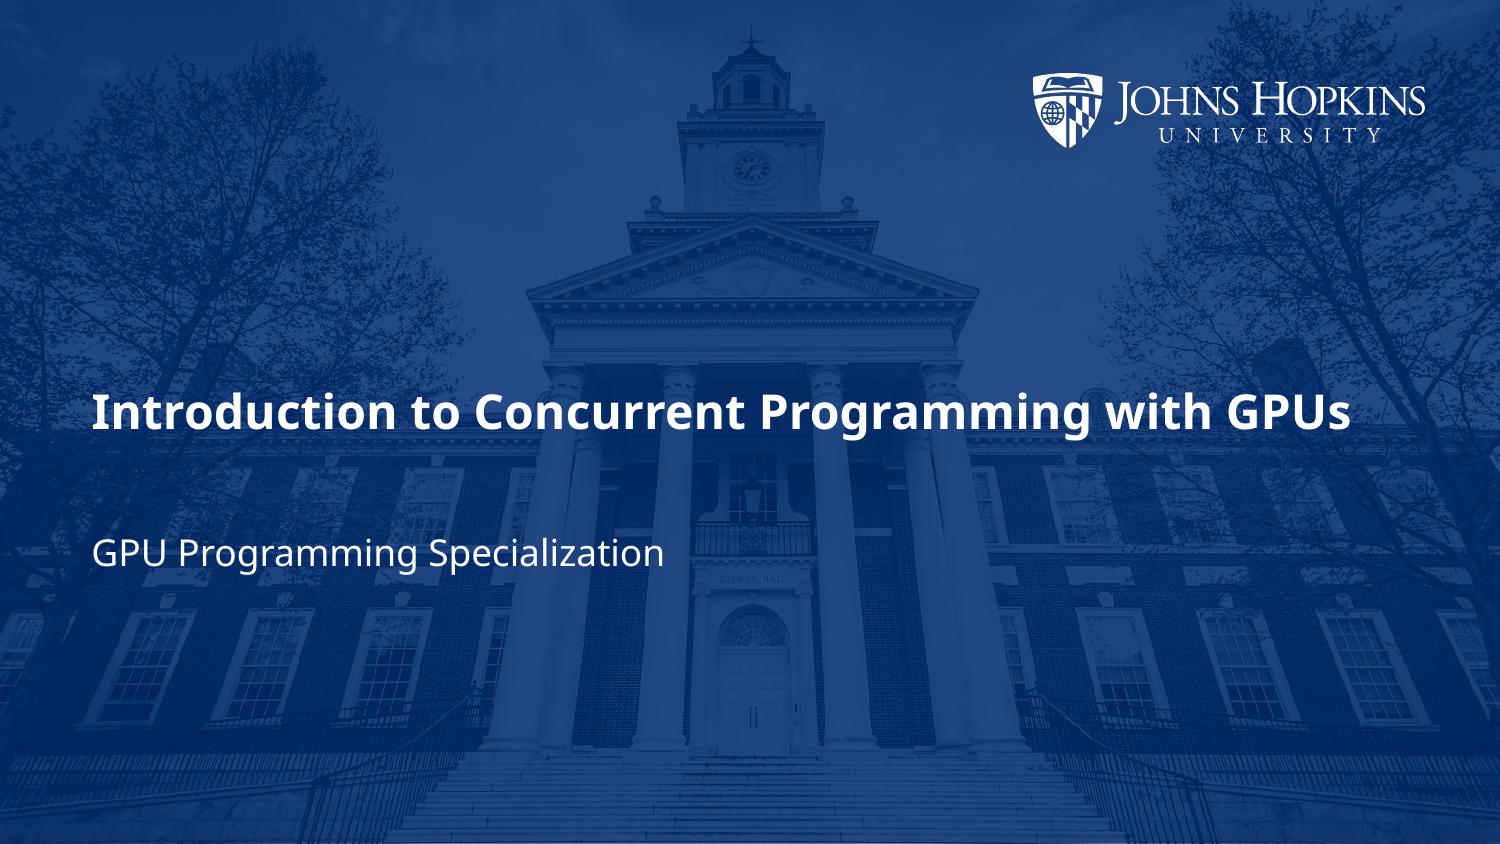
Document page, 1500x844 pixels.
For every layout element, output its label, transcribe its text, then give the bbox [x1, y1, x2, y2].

title Introduction to Concurrent Programming with GPUs [76, 367, 1424, 457]
picture [1033, 73, 1425, 148]
list GPU Programming Specialization [76, 522, 1425, 583]
